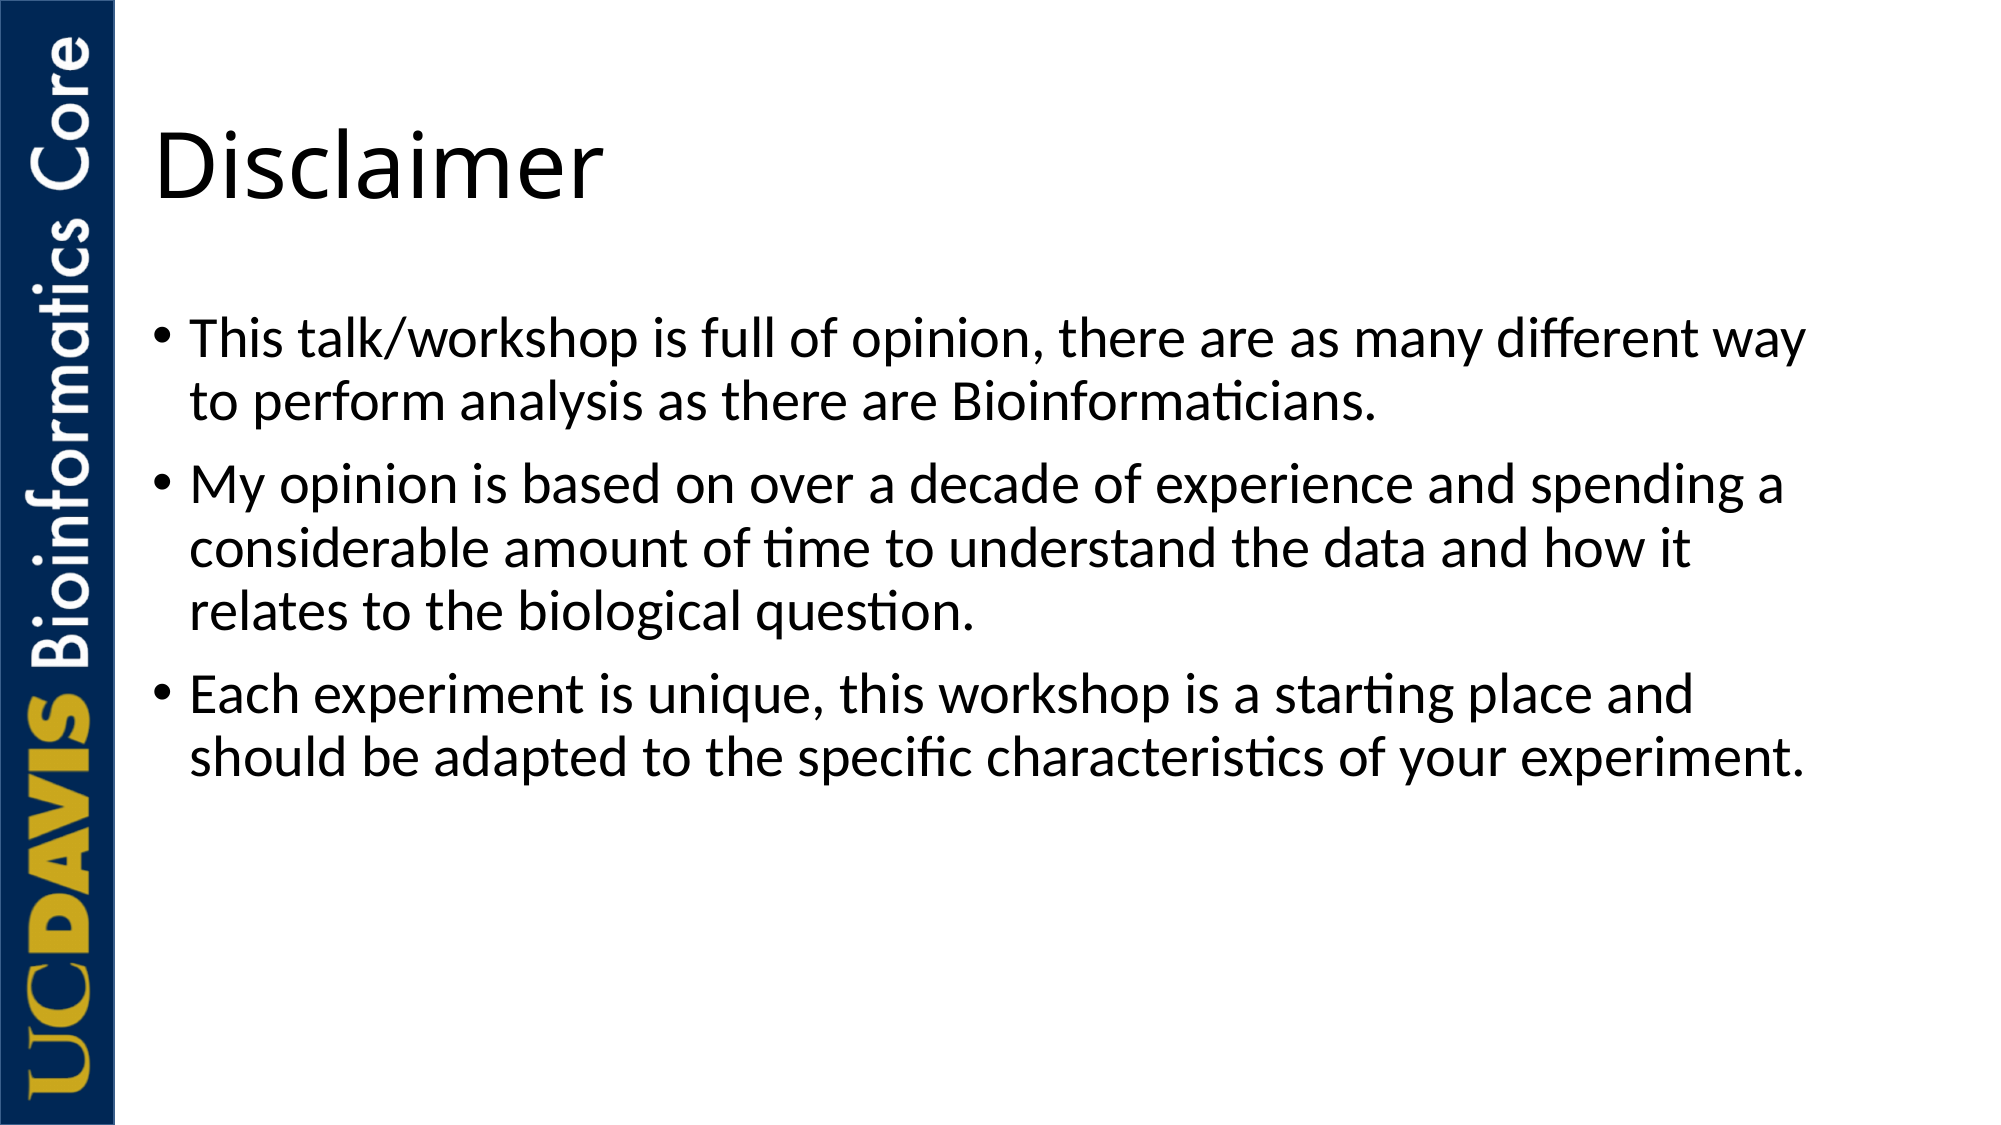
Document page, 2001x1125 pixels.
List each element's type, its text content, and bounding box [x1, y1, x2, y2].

title Disclaimer [137, 59, 1863, 278]
picture [8, 0, 112, 1121]
list This talk/workshop is full of opinion, there are as many different way to perform analysis as there are Bioinformaticians. My opinion is based on over a decade of experience and spending a considerable amount of time to understand the data and how it relates to the biological question. Each experiment is unique, this workshop is a starting place and should be adapted to the specific characteristics of your experiment. [137, 299, 1863, 1014]
